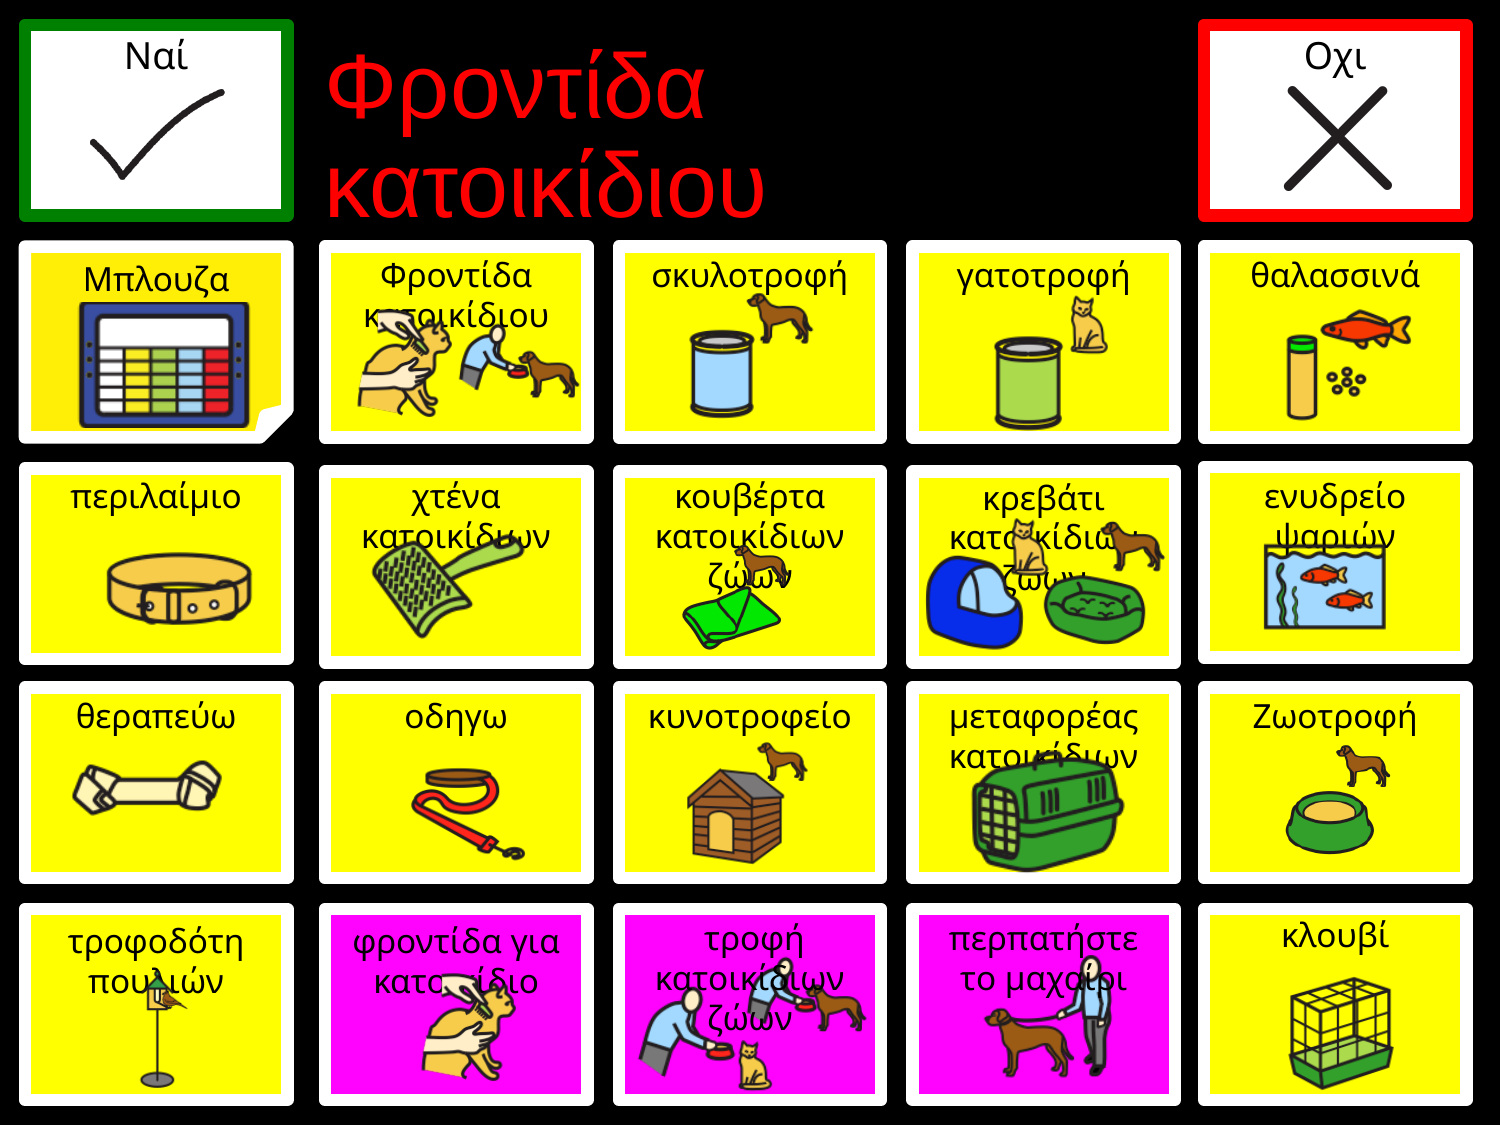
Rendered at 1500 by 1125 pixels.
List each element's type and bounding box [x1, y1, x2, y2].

text_box [618, 468, 882, 663]
picture [94, 962, 226, 1093]
text_box [1203, 466, 1467, 658]
text_box [618, 246, 882, 438]
text_box [1203, 246, 1467, 438]
picture [972, 940, 1124, 1093]
picture [362, 502, 535, 674]
picture [957, 720, 1139, 902]
picture [403, 748, 535, 879]
picture [403, 962, 534, 1092]
text_box [24, 467, 288, 660]
picture [678, 281, 825, 429]
picture [1274, 291, 1422, 438]
text_box [1203, 906, 1467, 1101]
picture [74, 53, 238, 216]
text_box [324, 687, 588, 879]
picture [977, 287, 1128, 438]
text_box [912, 654, 1176, 663]
text_box [24, 24, 288, 216]
picture [62, 703, 235, 876]
picture [94, 512, 267, 685]
text_box [1203, 24, 1467, 216]
text_box [618, 687, 882, 879]
picture [678, 737, 813, 871]
text_box [1203, 687, 1467, 879]
picture [632, 924, 876, 1114]
text_box [324, 468, 588, 663]
text_box [912, 246, 1176, 438]
text_box [24, 908, 288, 1101]
picture [339, 291, 588, 431]
picture [62, 301, 267, 429]
text_box [324, 246, 588, 438]
picture [1274, 74, 1403, 203]
picture [1274, 742, 1394, 862]
title [324, 36, 857, 241]
picture [673, 534, 799, 660]
text_box [24, 245, 289, 439]
picture [1274, 967, 1407, 1100]
text_box [324, 908, 588, 1101]
text_box [618, 908, 882, 1101]
picture [912, 508, 1176, 660]
text_box [24, 687, 288, 879]
picture [1249, 512, 1401, 663]
text_box [912, 469, 1176, 512]
text_box [912, 908, 1176, 1101]
text_box [912, 687, 1176, 879]
